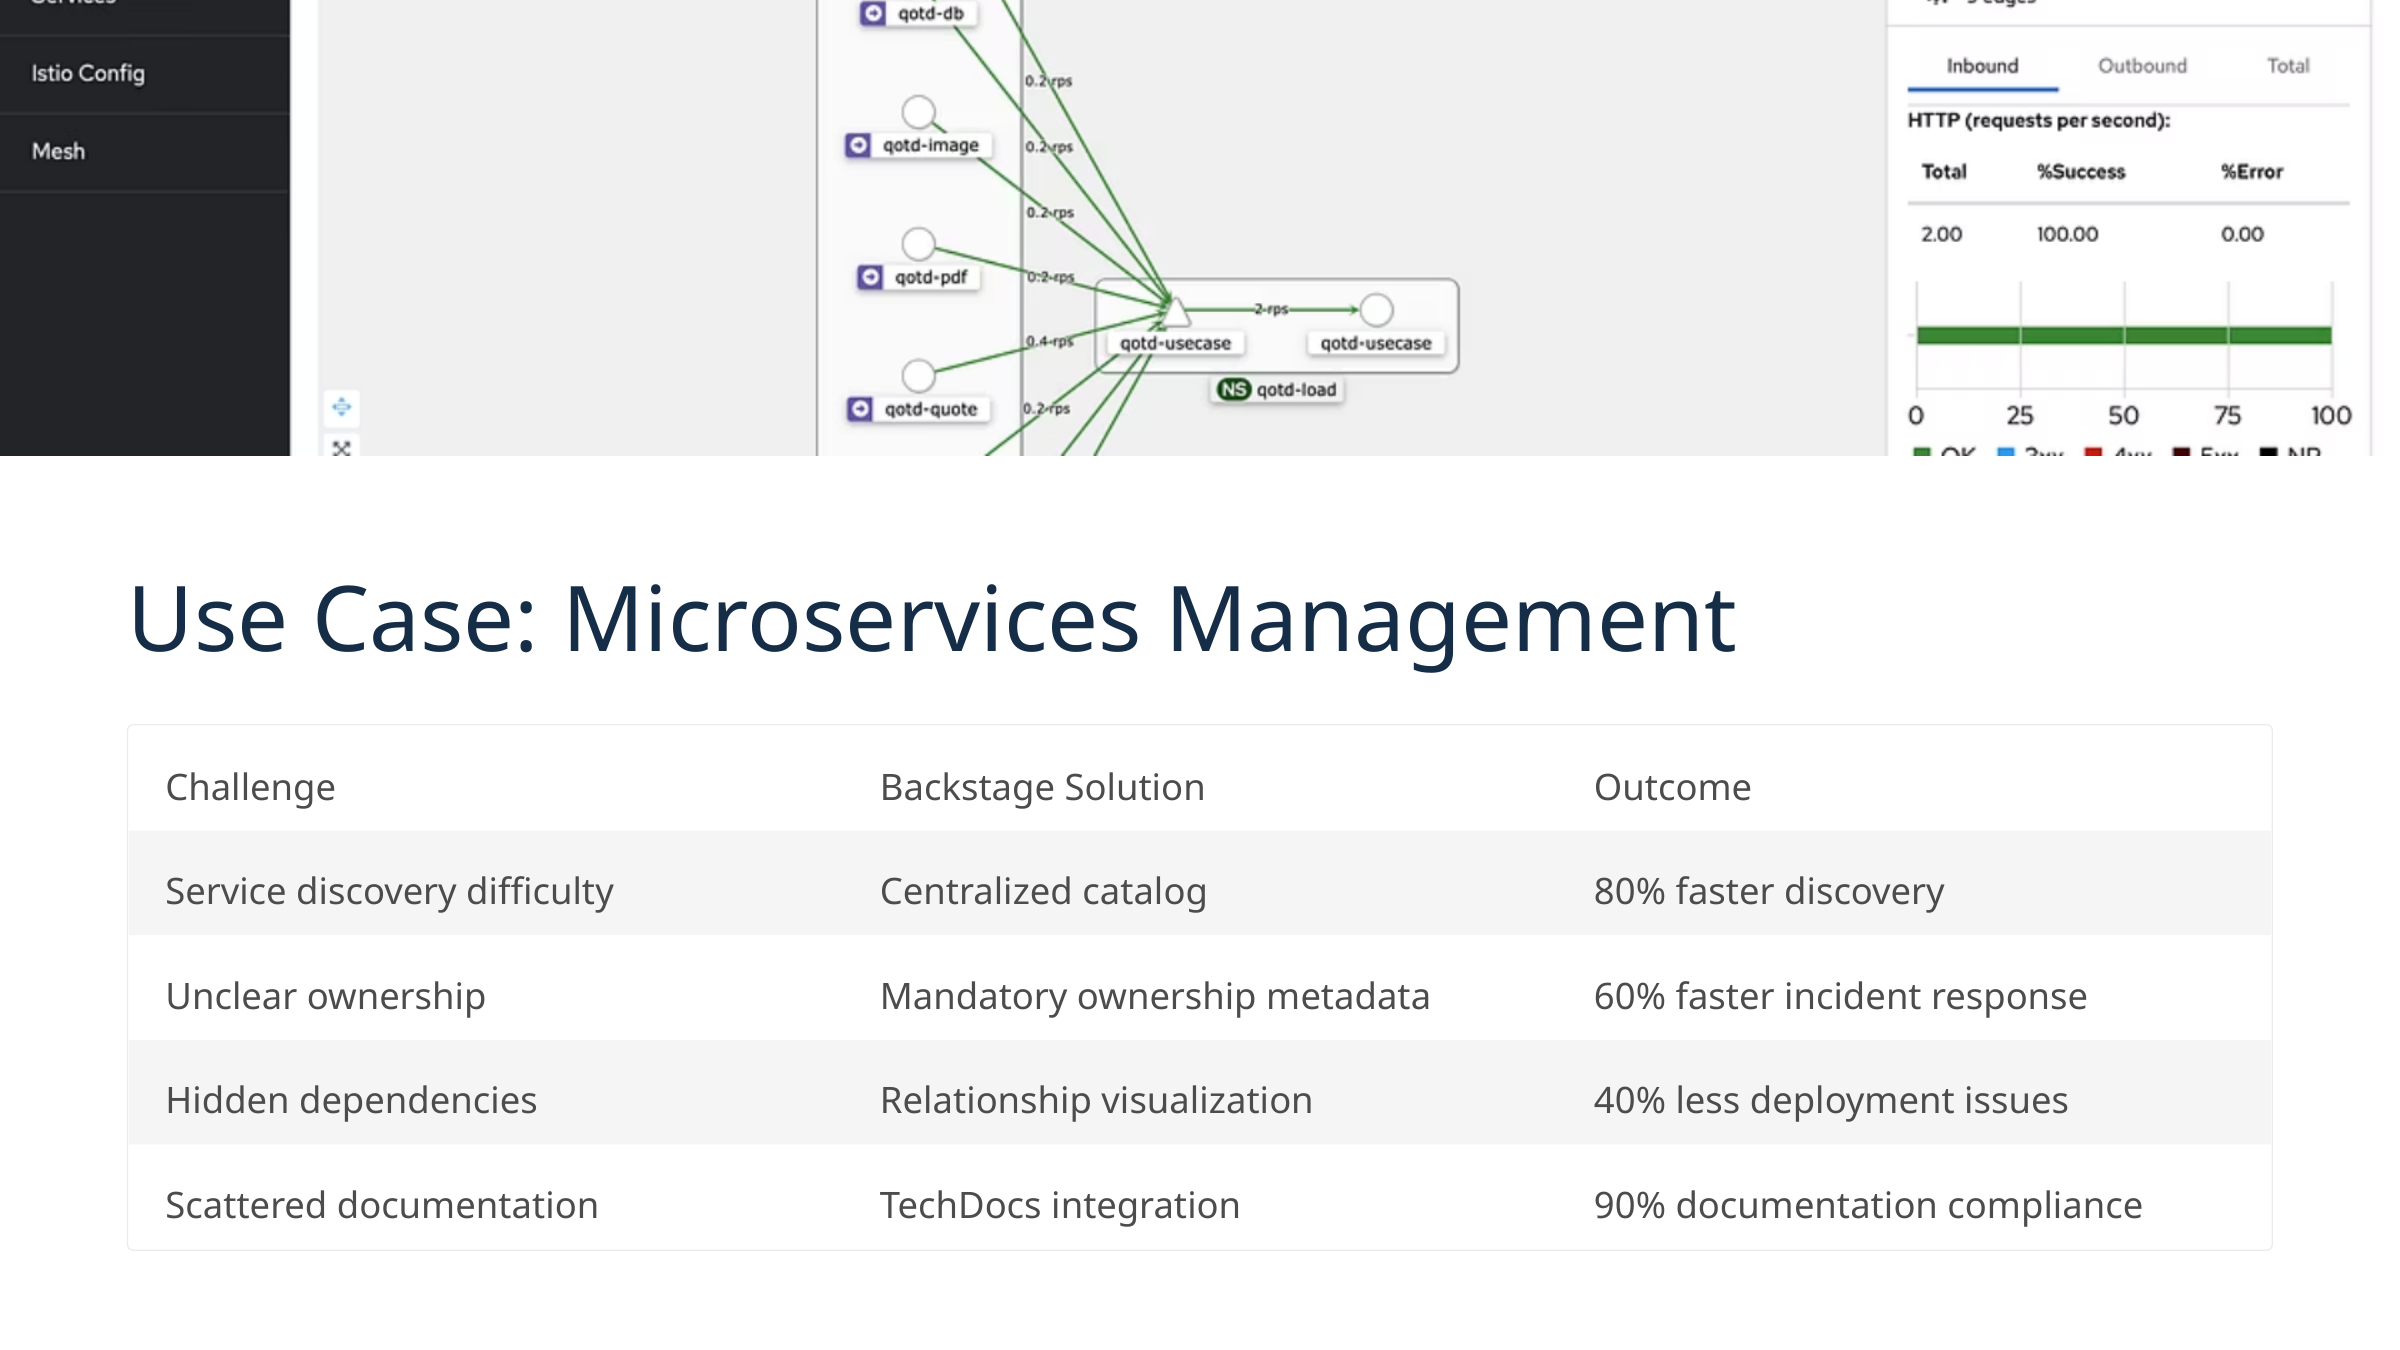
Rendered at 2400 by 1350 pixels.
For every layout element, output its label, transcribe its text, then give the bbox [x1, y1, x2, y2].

text_box TechDocs integration [880, 1167, 1520, 1226]
text_box Backstage Solution [880, 749, 1520, 808]
text_box Use Case: Microservices Management [127, 556, 1541, 670]
text_box 80% faster discovery [1594, 853, 2235, 912]
text_box 60% faster incident response [1594, 958, 2235, 1017]
text_box [128, 935, 2271, 1039]
text_box Outcome [1594, 749, 2235, 808]
text_box Challenge [165, 749, 806, 808]
text_box 40% less deployment issues [1594, 1062, 2235, 1122]
text_box Hidden dependencies [165, 1062, 806, 1122]
text_box [128, 830, 2271, 935]
text_box [128, 726, 2271, 830]
text_box Mandatory ownership metadata [880, 958, 1520, 1017]
text_box 90% documentation compliance [1594, 1167, 2235, 1226]
text_box Centralized catalog [880, 853, 1520, 912]
text_box Unclear ownership [165, 958, 806, 1017]
text_box [128, 1144, 2271, 1249]
text_box Scattered documentation [165, 1167, 806, 1226]
picture [0, 0, 2400, 456]
text_box Relationship visualization [880, 1062, 1520, 1122]
text_box [128, 1039, 2271, 1144]
text_box Service discovery difficulty [165, 853, 806, 912]
